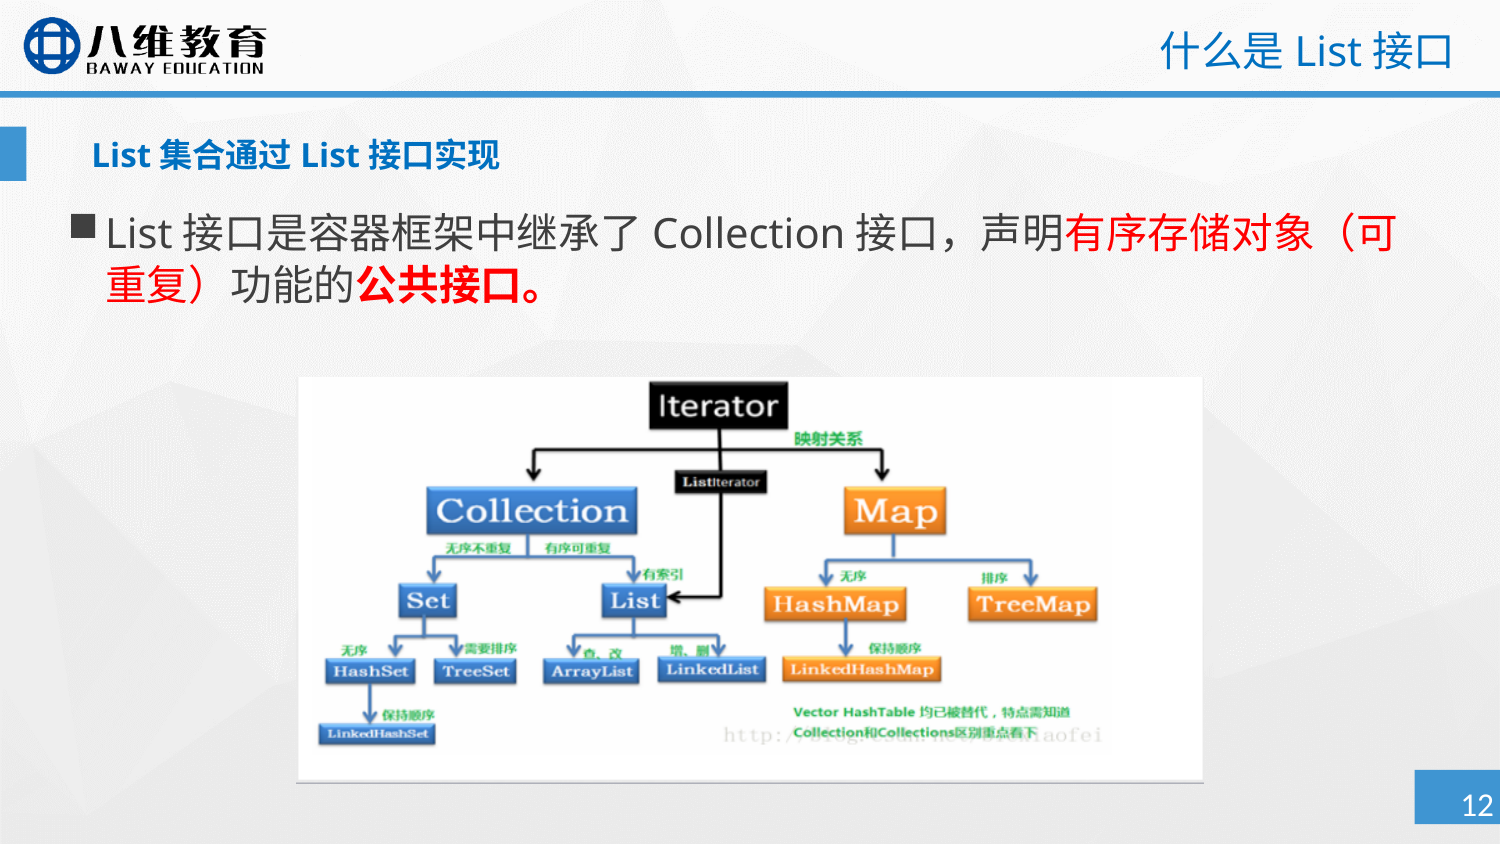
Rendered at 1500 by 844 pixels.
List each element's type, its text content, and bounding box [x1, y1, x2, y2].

title 什么是List接口 [360, 23, 1471, 84]
picture [0, 98, 1500, 844]
picture [0, 0, 1500, 91]
subtitle List集合通过List接口实现 [76, 126, 1306, 186]
list List接口是容器框架中继承了Collection接口，声明有序存储对象（可重复）功能的公共接口。 [53, 197, 1424, 363]
